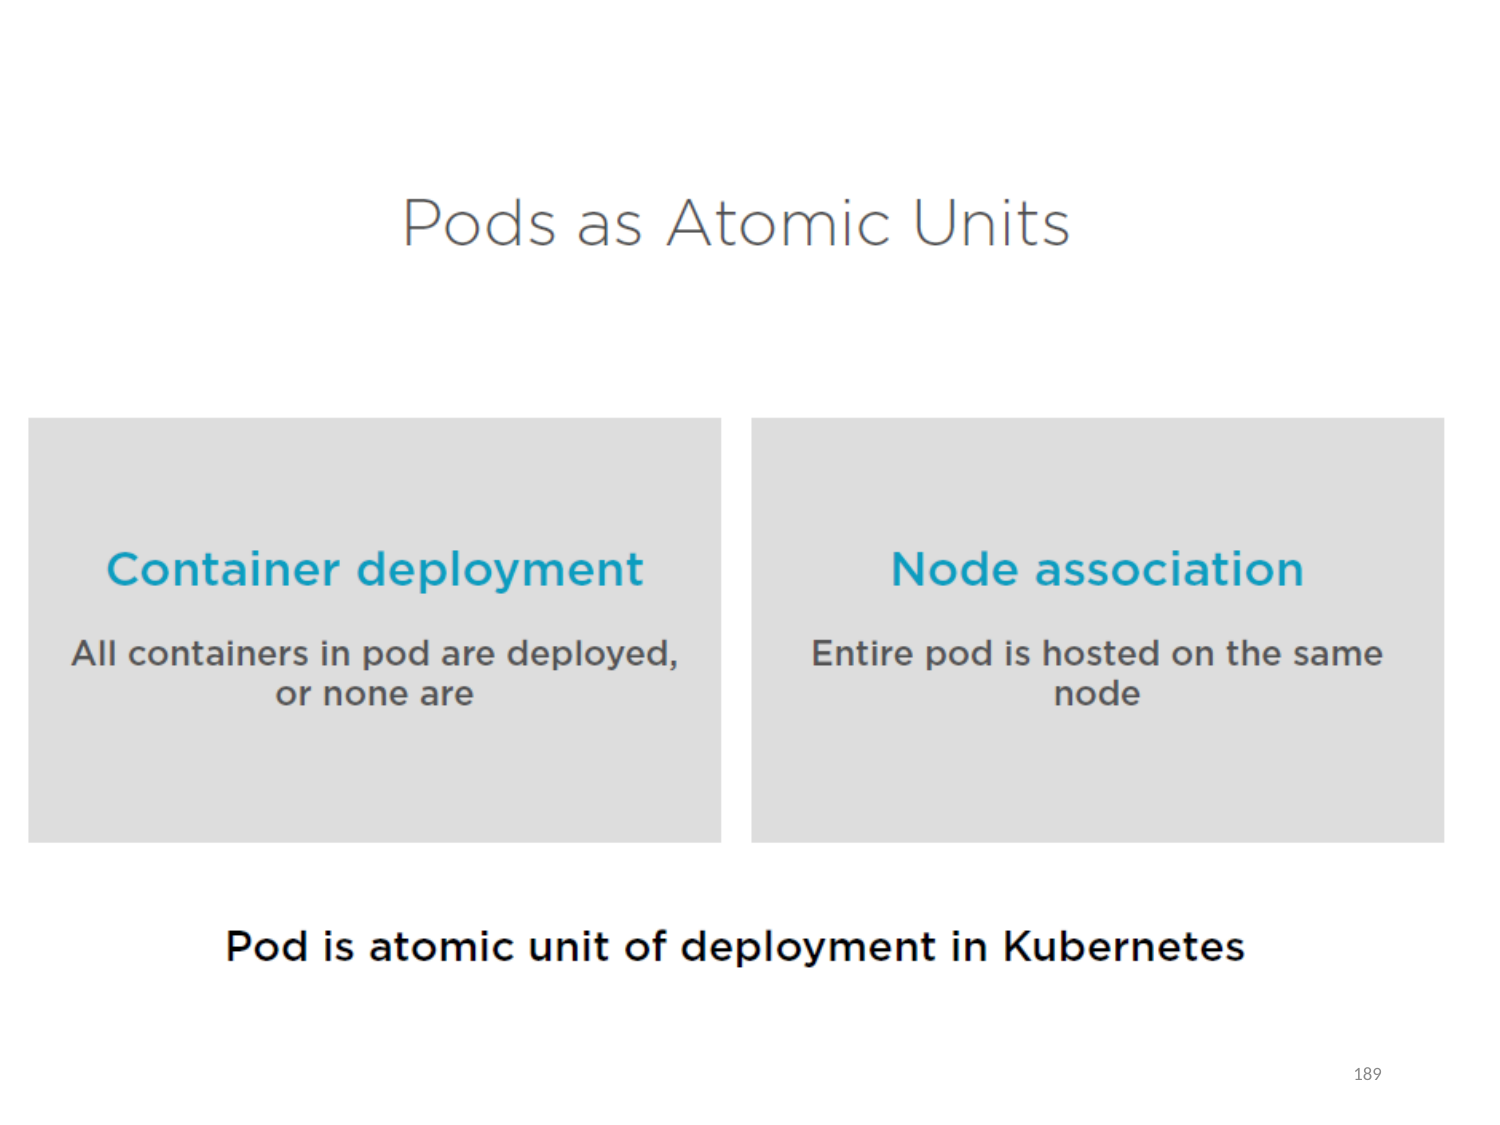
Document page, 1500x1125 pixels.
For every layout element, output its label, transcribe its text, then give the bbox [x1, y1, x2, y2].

text_box 189 [1059, 1042, 1397, 1103]
picture [0, 152, 1495, 990]
